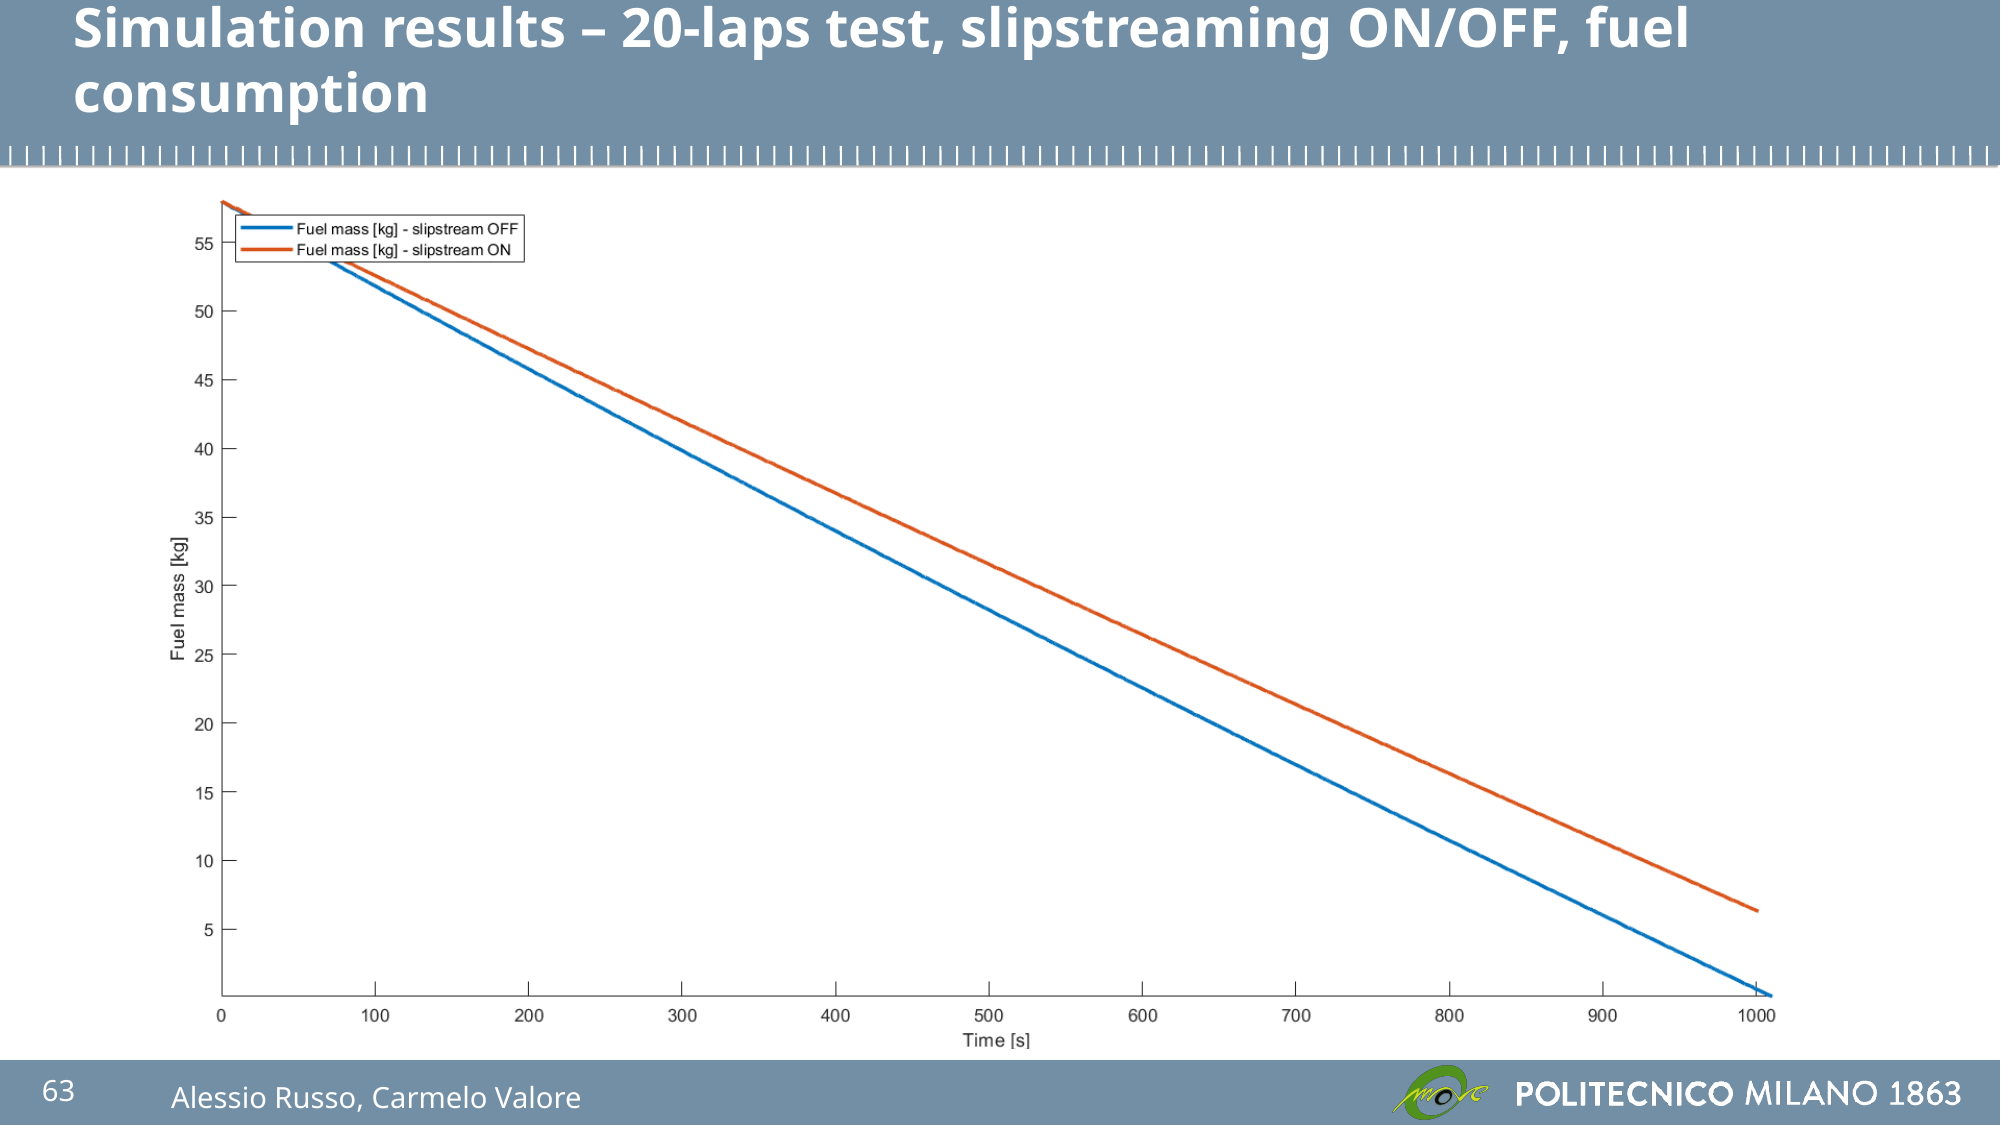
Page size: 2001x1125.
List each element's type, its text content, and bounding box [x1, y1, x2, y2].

picture [1392, 1065, 1489, 1120]
text_box 63 [7, 1062, 110, 1123]
text_box Alessio Russo, Carmelo Valore [156, 1067, 1007, 1125]
text_box Simulation results – 20-laps test, slipstreaming ON/OFF, fuel consumption [58, 19, 1851, 97]
picture [156, 176, 1790, 1049]
picture [1510, 1068, 1967, 1117]
